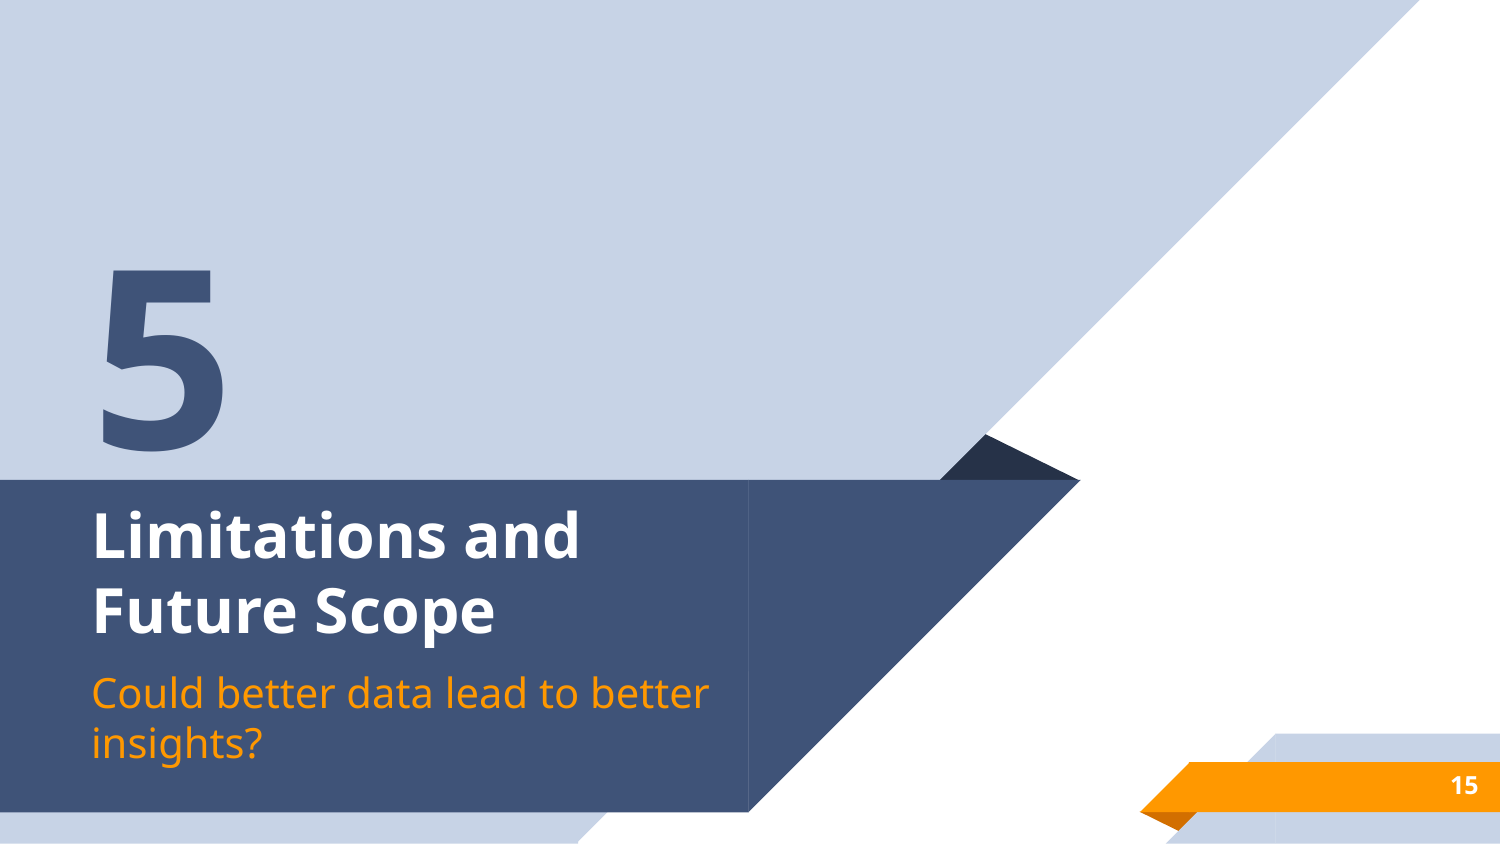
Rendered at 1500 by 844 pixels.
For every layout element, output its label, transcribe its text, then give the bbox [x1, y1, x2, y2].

subtitle Could better data lead to better insights? [76, 652, 748, 781]
slide_number 15 [1249, 760, 1494, 813]
title Limitations and Future Scope [76, 470, 748, 652]
text_box 5 [76, 0, 434, 515]
